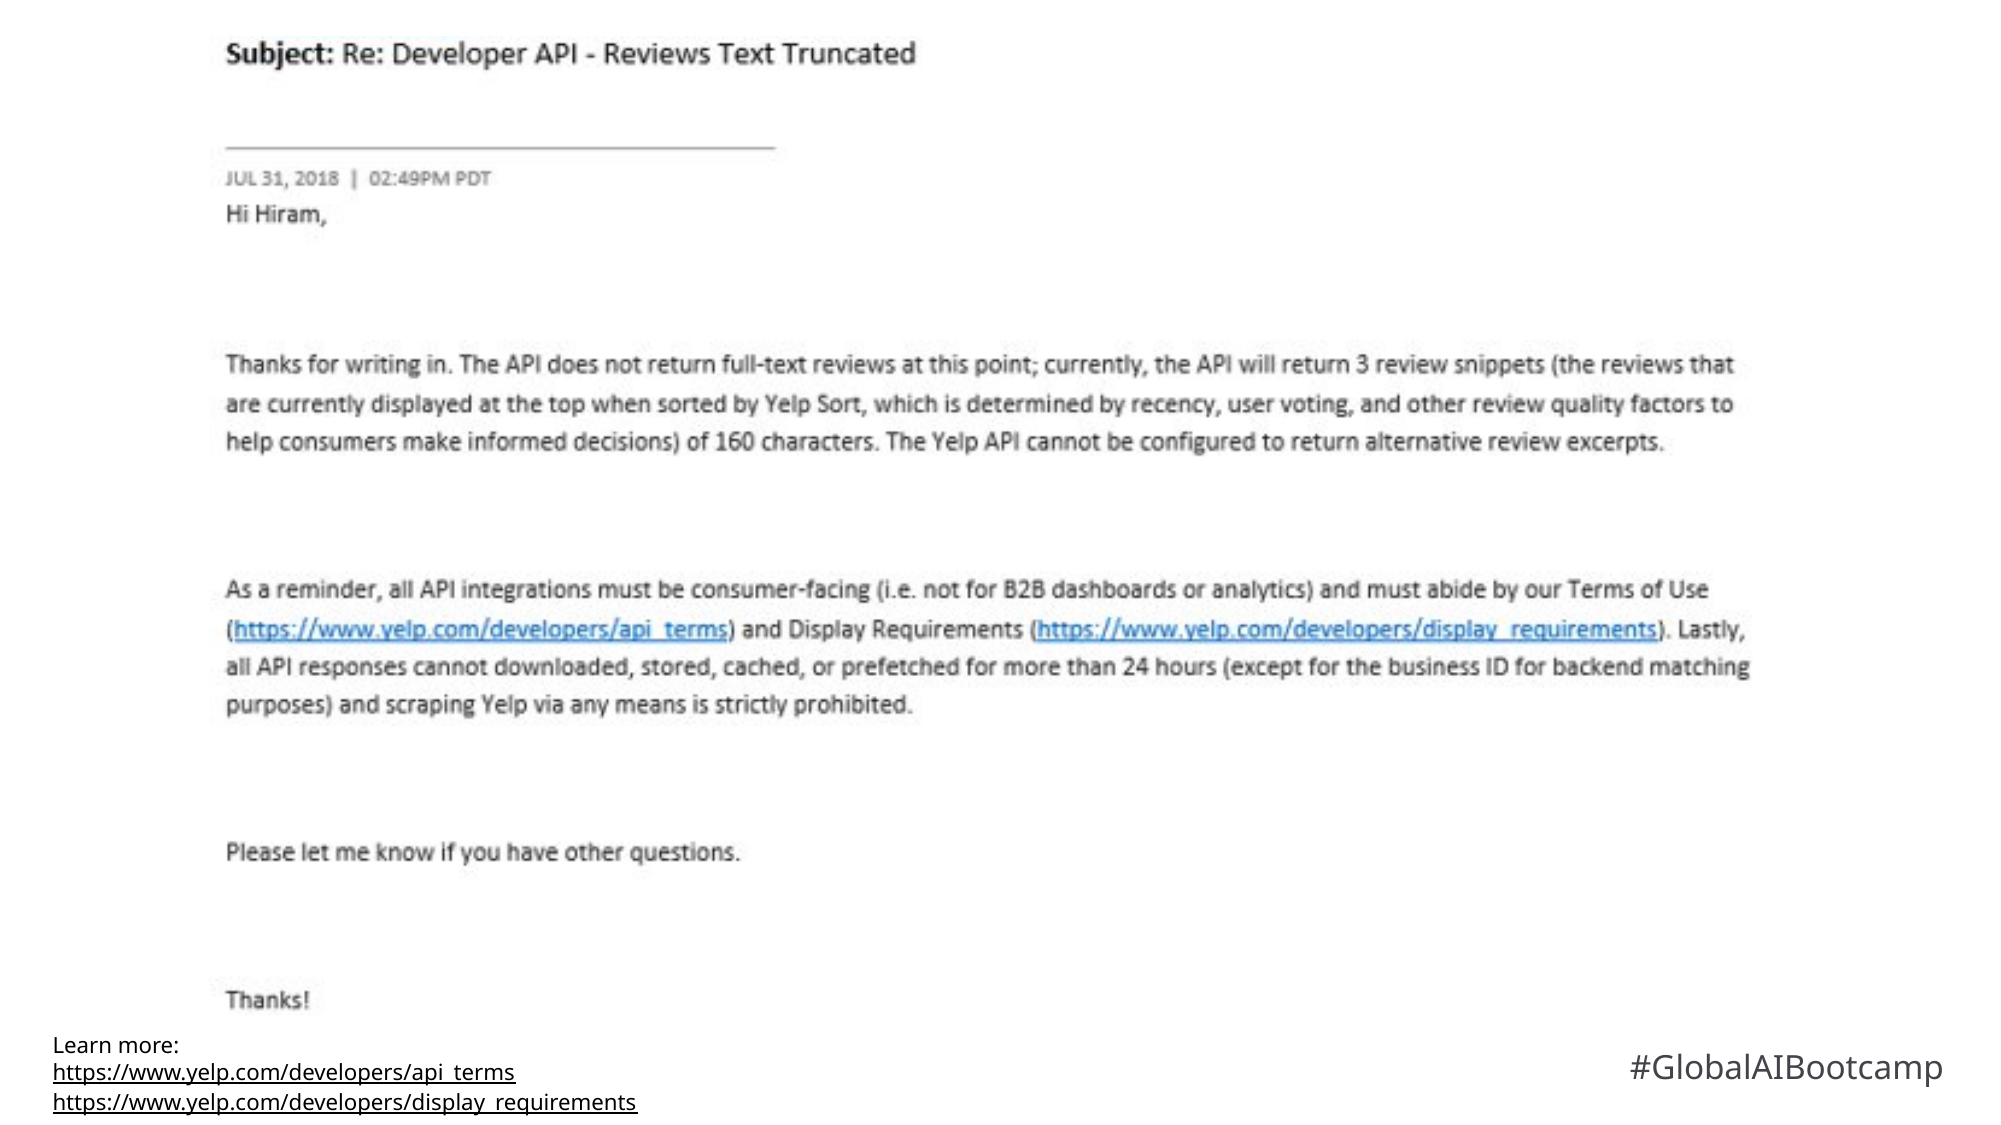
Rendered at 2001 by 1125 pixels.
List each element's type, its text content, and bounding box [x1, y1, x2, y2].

text_box Learn more: https://www.yelp.com/developers/api_terms https://www.yelp.com/developers/display_requirements [37, 1024, 1338, 1125]
picture [209, 36, 1791, 1025]
